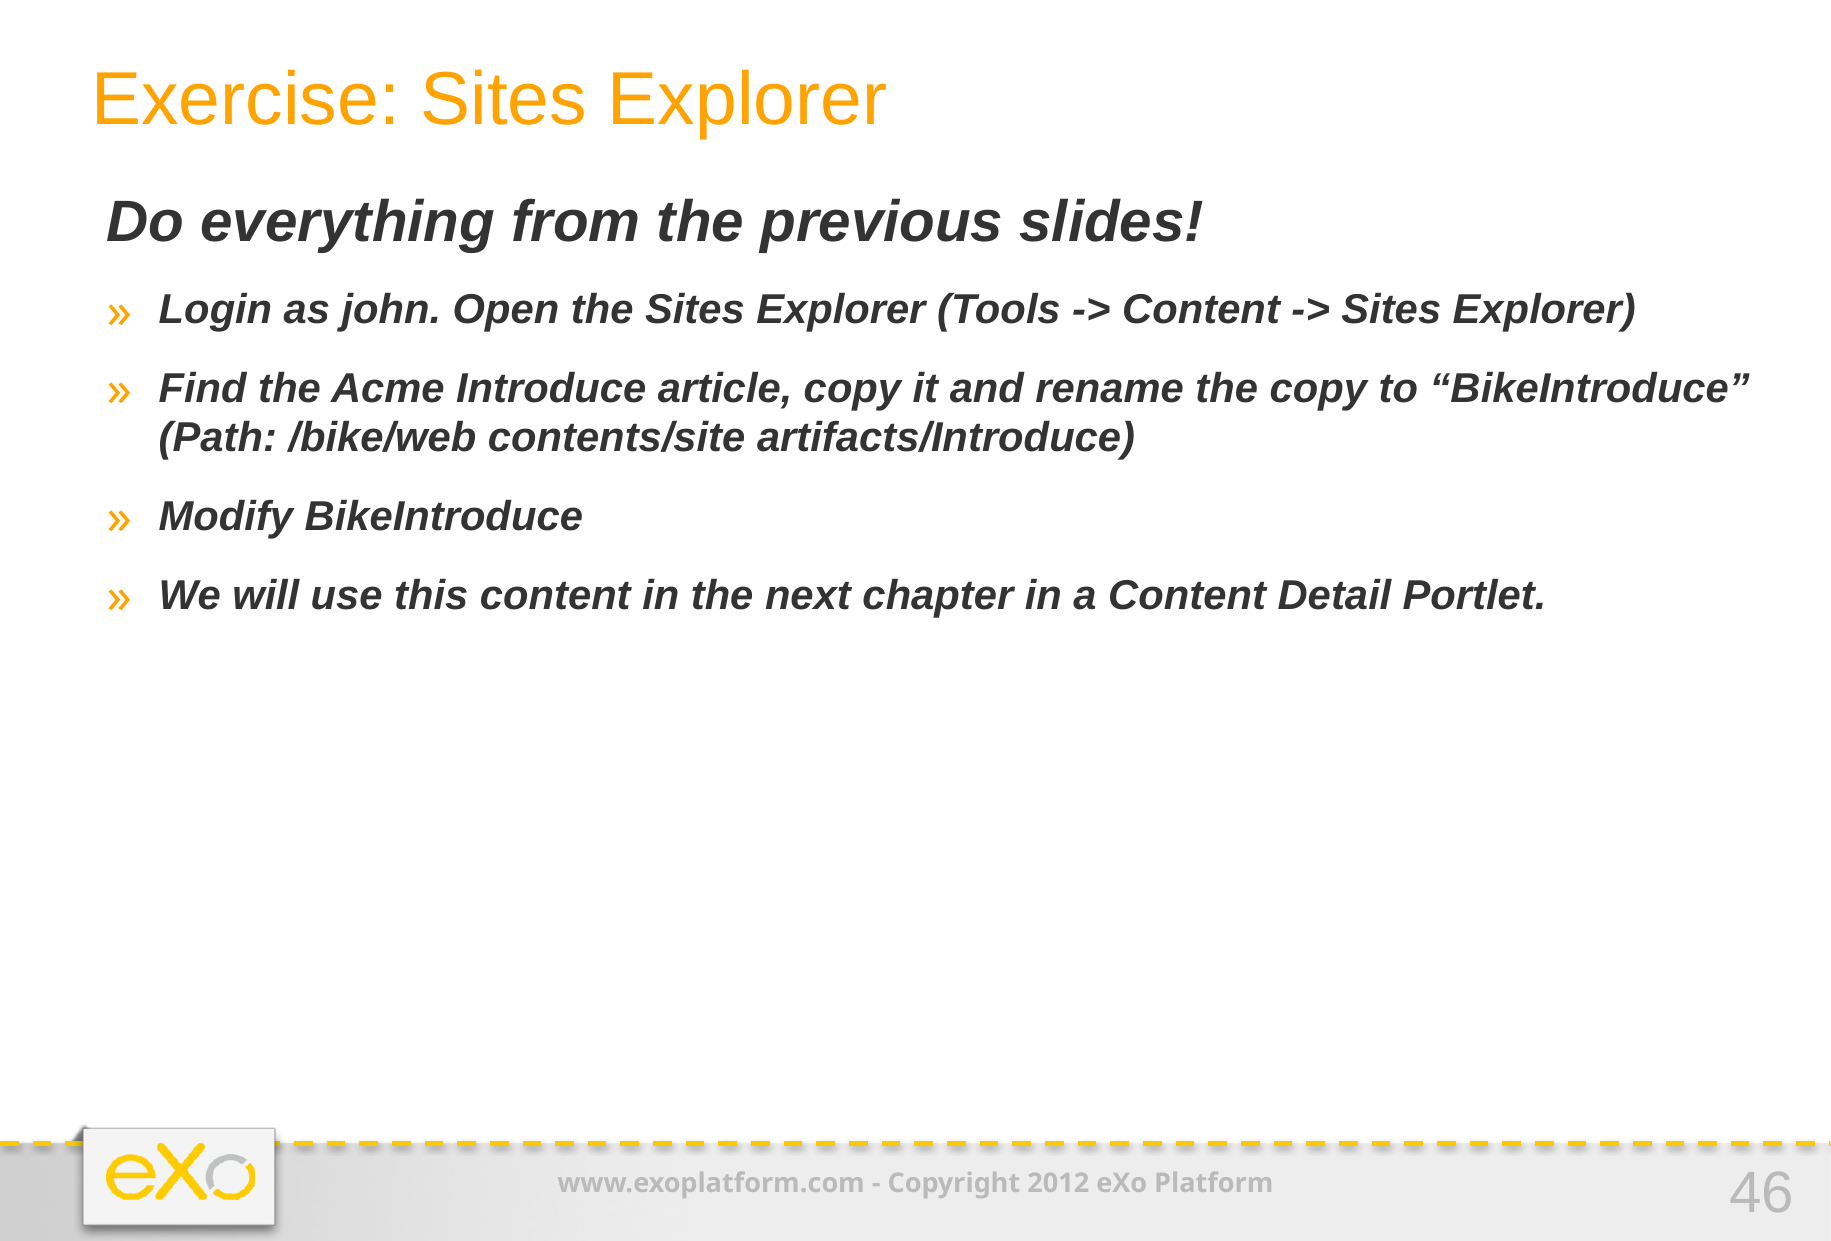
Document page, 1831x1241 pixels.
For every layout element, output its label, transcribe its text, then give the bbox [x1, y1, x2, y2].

text_box Exercise: Sites Explorer [91, 49, 1739, 151]
picture [0, 1113, 1831, 1241]
text_box Do everything from the previous slides! Login as john. Open the Sites Explorer (Tools -> Content -> Sites Explorer) Find the Acme Introduce article, copy it and rename the copy to “BikeIntroduce” (Path: /bike/web contents/site artifacts/Introduce) Modify BikeIntroduce We will use this content in the next chapter in a Content Detail Portlet. [71, 186, 1767, 1077]
